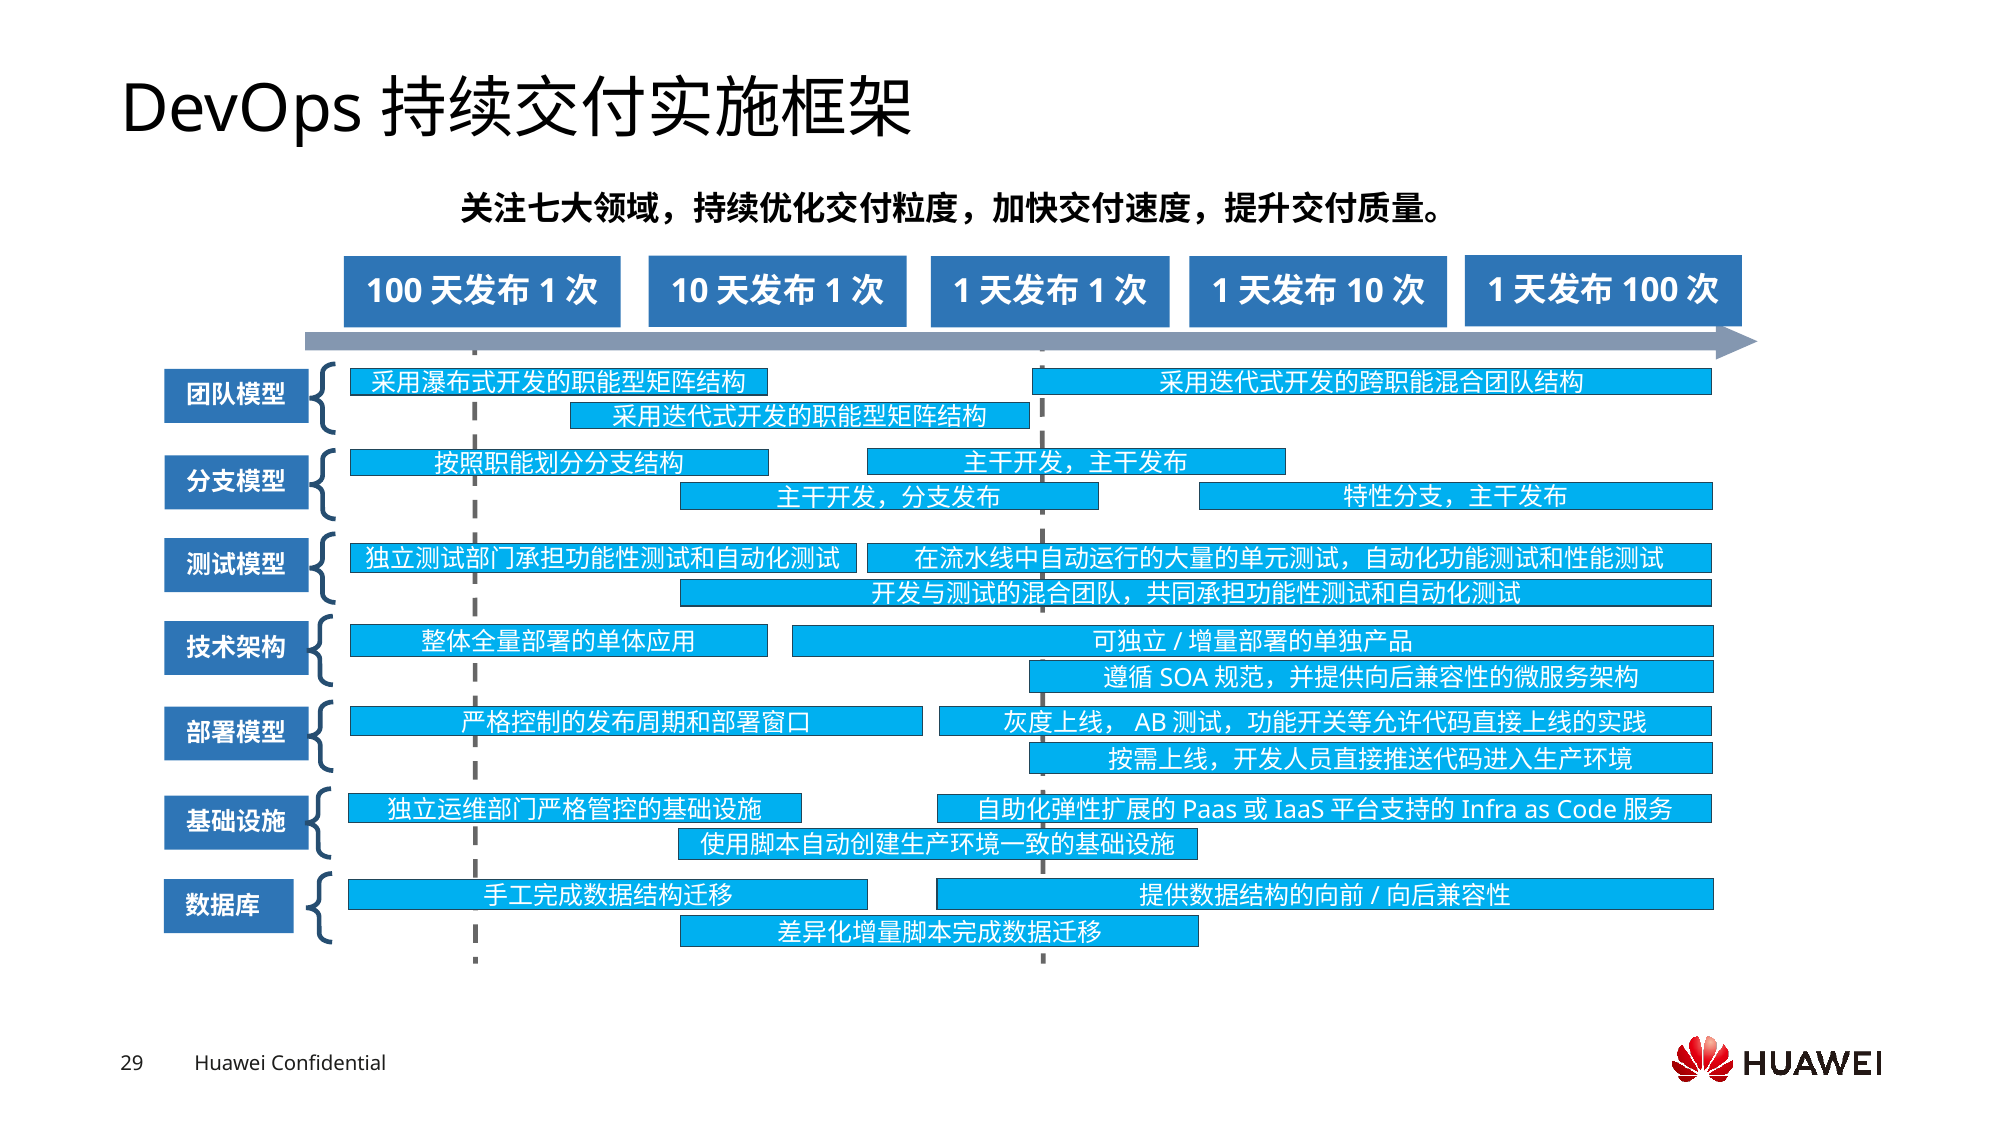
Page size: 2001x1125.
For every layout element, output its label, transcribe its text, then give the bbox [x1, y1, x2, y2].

picture [1672, 1036, 1881, 1082]
title DevOps持续交付实施框架 [120, 73, 1880, 155]
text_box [163, 255, 1758, 964]
text_box 关注七大领域，持续优化交付粒度，加快交付速度，提升交付质量。 [445, 180, 1521, 235]
